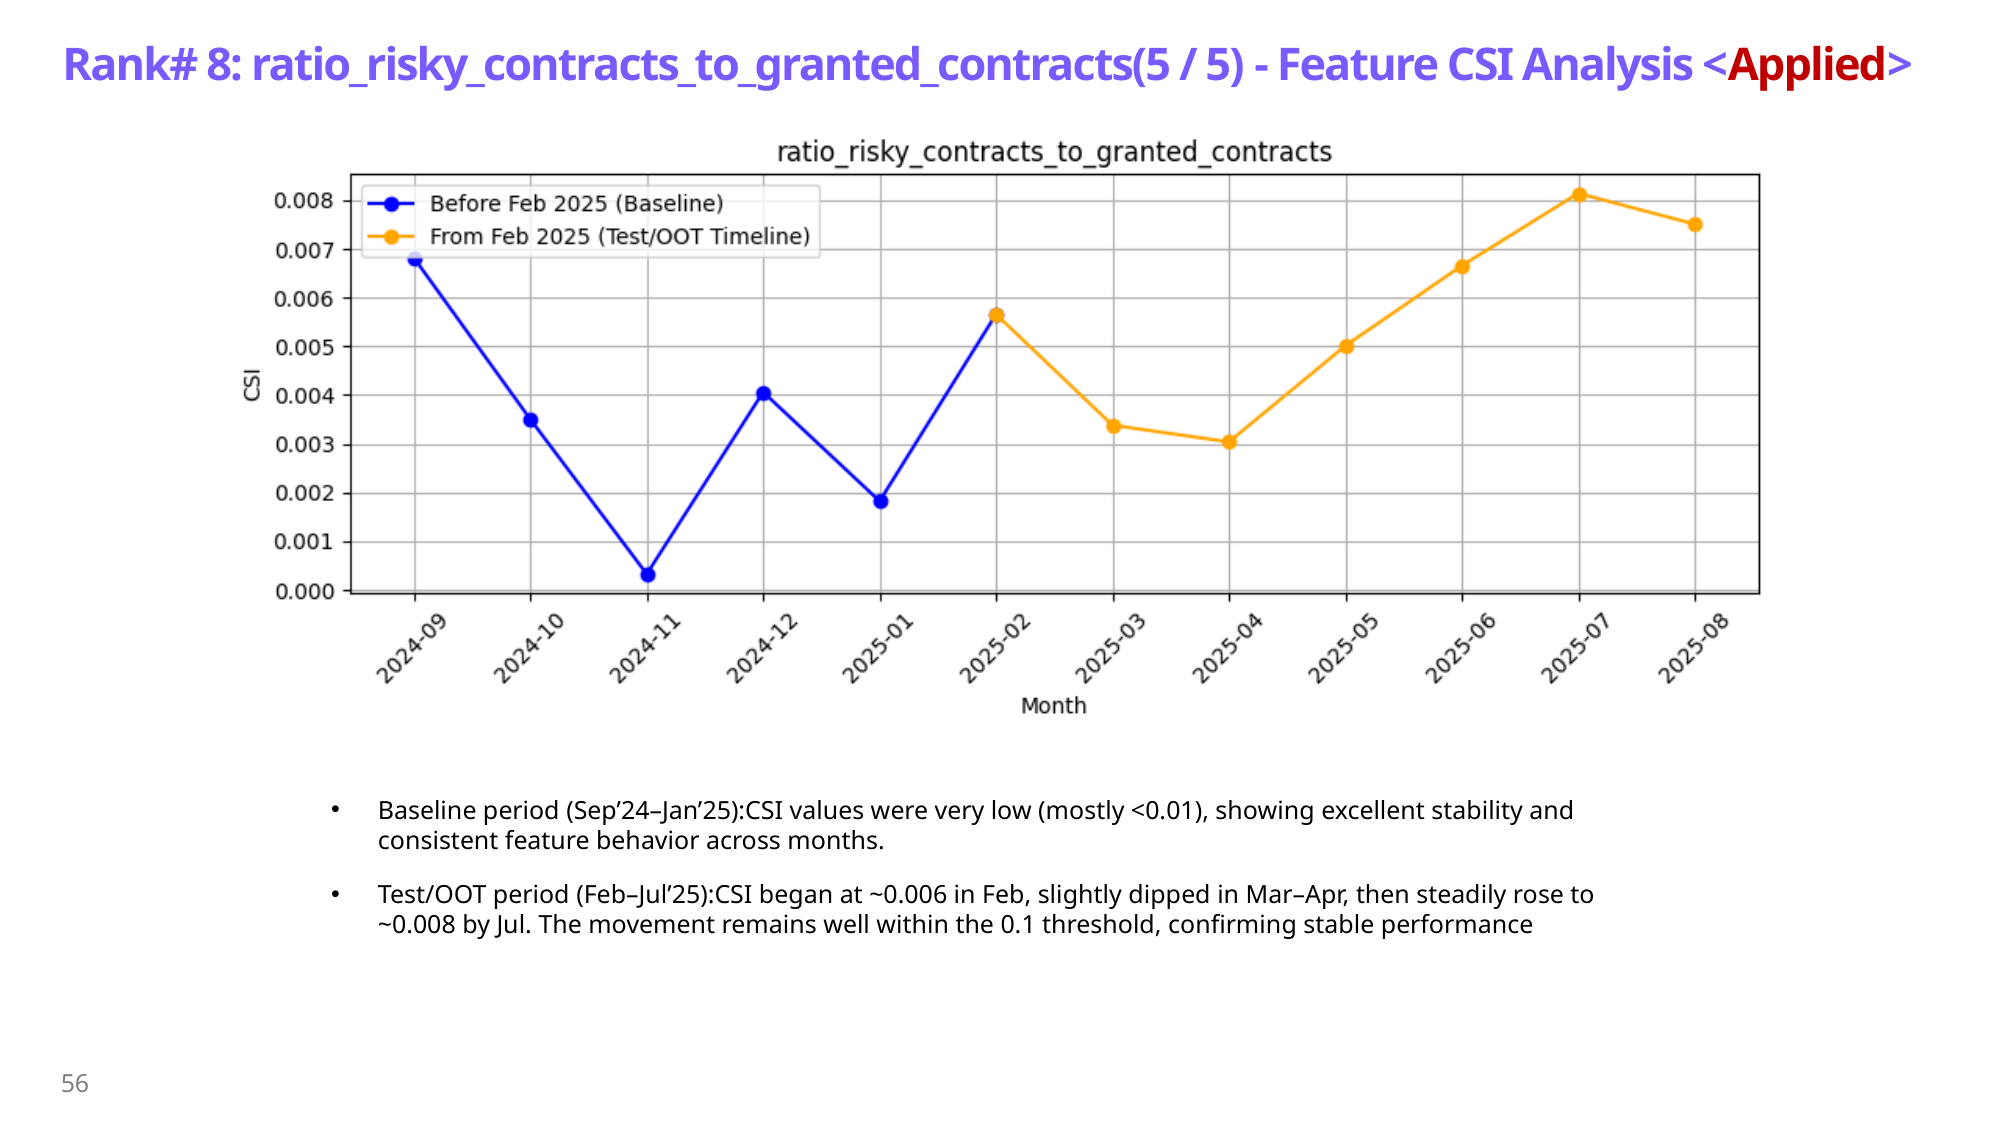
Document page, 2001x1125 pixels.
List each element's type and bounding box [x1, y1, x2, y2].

text_box [45, 1054, 496, 1115]
title [47, 0, 1950, 98]
picture [227, 124, 1773, 734]
text_box [316, 786, 1682, 947]
